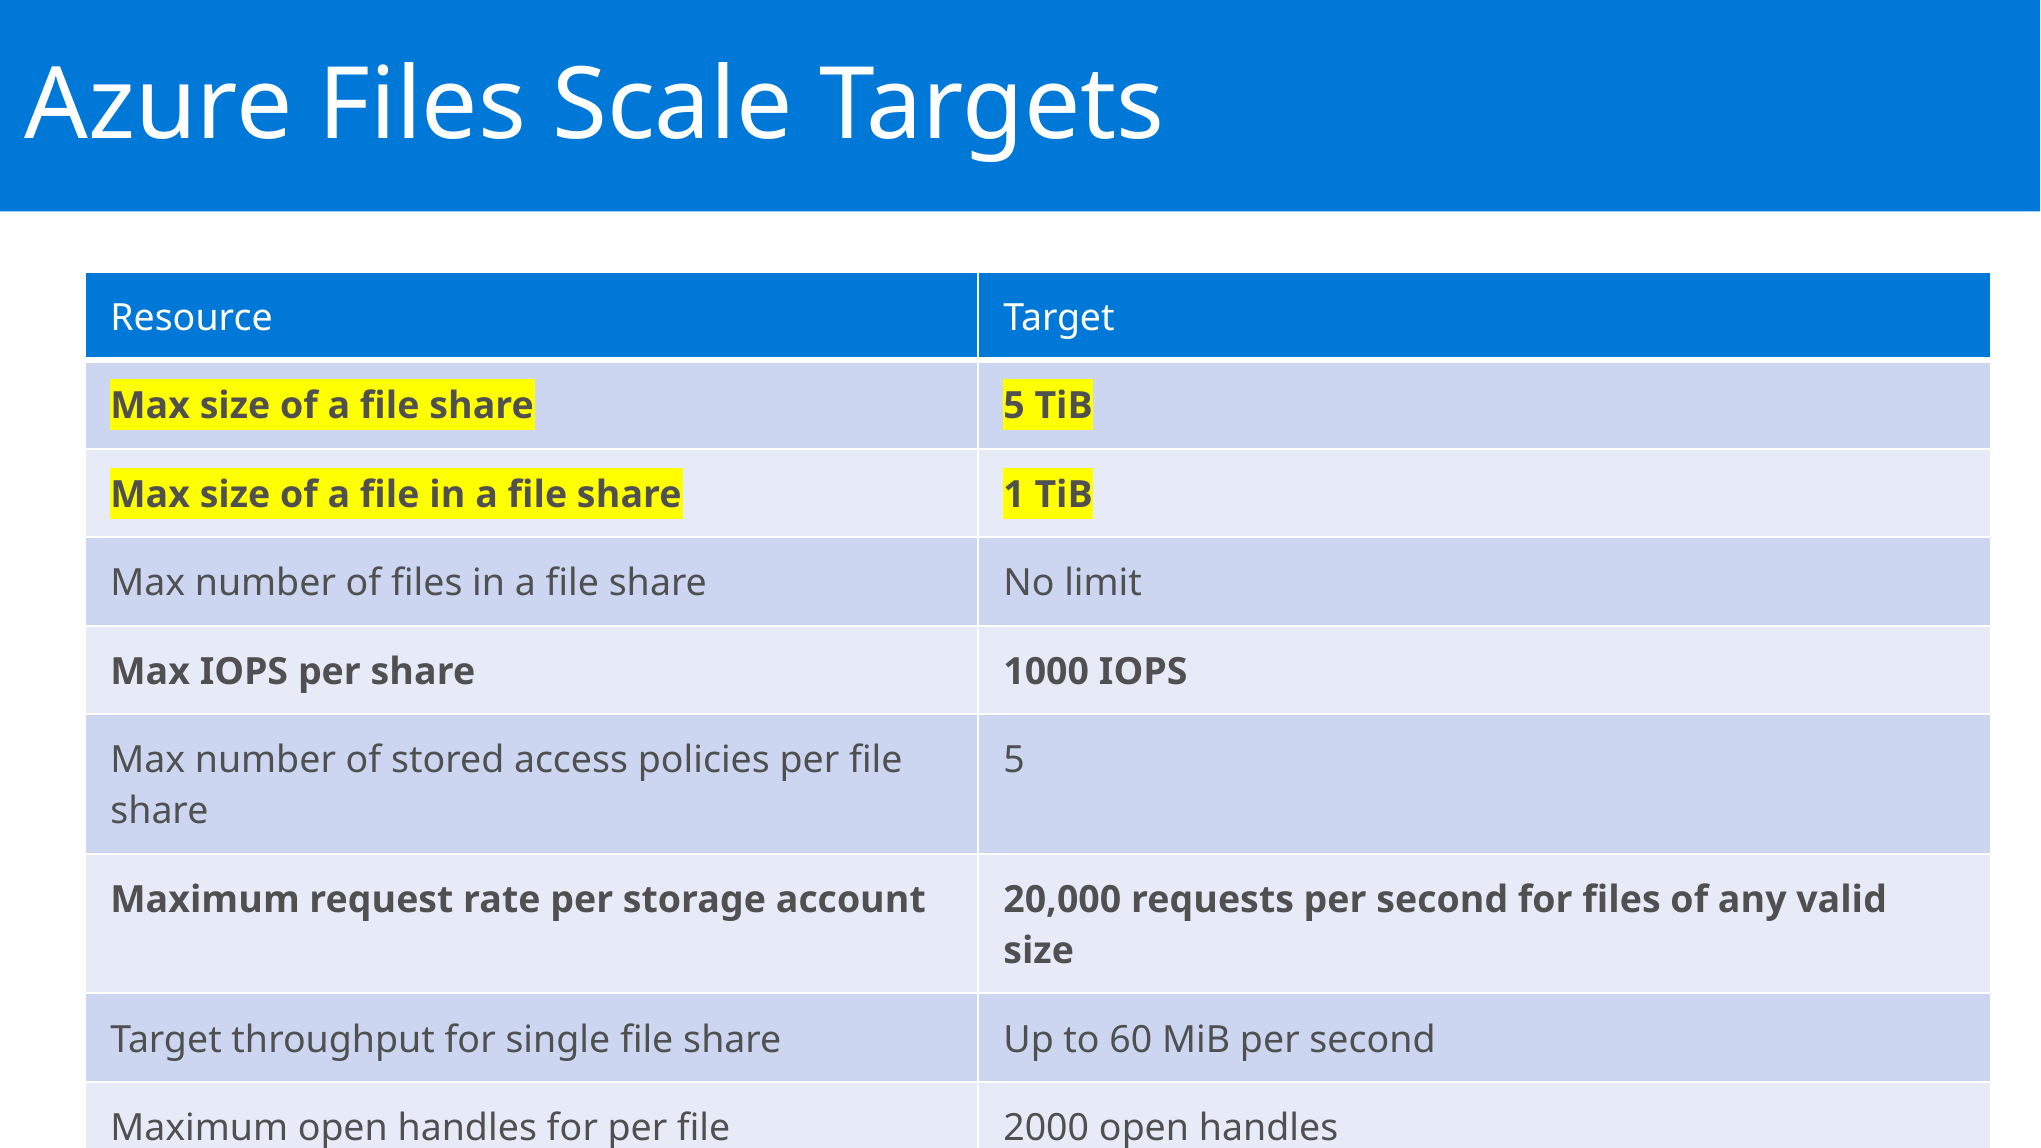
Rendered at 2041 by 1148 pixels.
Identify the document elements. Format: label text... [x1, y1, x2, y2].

table_cell 1 TiB [979, 450, 1990, 536]
table_cell 2000 open handles [979, 1083, 1990, 1148]
table_cell Maximum open handles for per file [86, 1083, 977, 1148]
table_cell No limit [979, 538, 1990, 625]
table_cell Max IOPS per share [86, 627, 977, 713]
table_cell 5 TiB [979, 363, 1990, 448]
table_cell 5 [979, 715, 1990, 853]
table_cell Max number of stored access policies per file share [86, 715, 977, 853]
text_box Azure Files Scale Targets [0, 0, 2041, 212]
table_cell 20,000 requests per second for files of any valid size [979, 855, 1990, 992]
table_header Resource [86, 273, 977, 357]
table_cell Max size of a file in a file share [86, 450, 977, 536]
table_cell Target throughput for single file share [86, 994, 977, 1081]
table_cell Max number of files in a file share [86, 538, 977, 625]
table_cell Maximum request rate per storage account [86, 855, 977, 992]
table_header Target [979, 273, 1990, 357]
table_cell Max size of a file share [86, 363, 977, 448]
table_cell 1000 IOPS [979, 627, 1990, 713]
table_cell Up to 60 MiB per second [979, 994, 1990, 1081]
